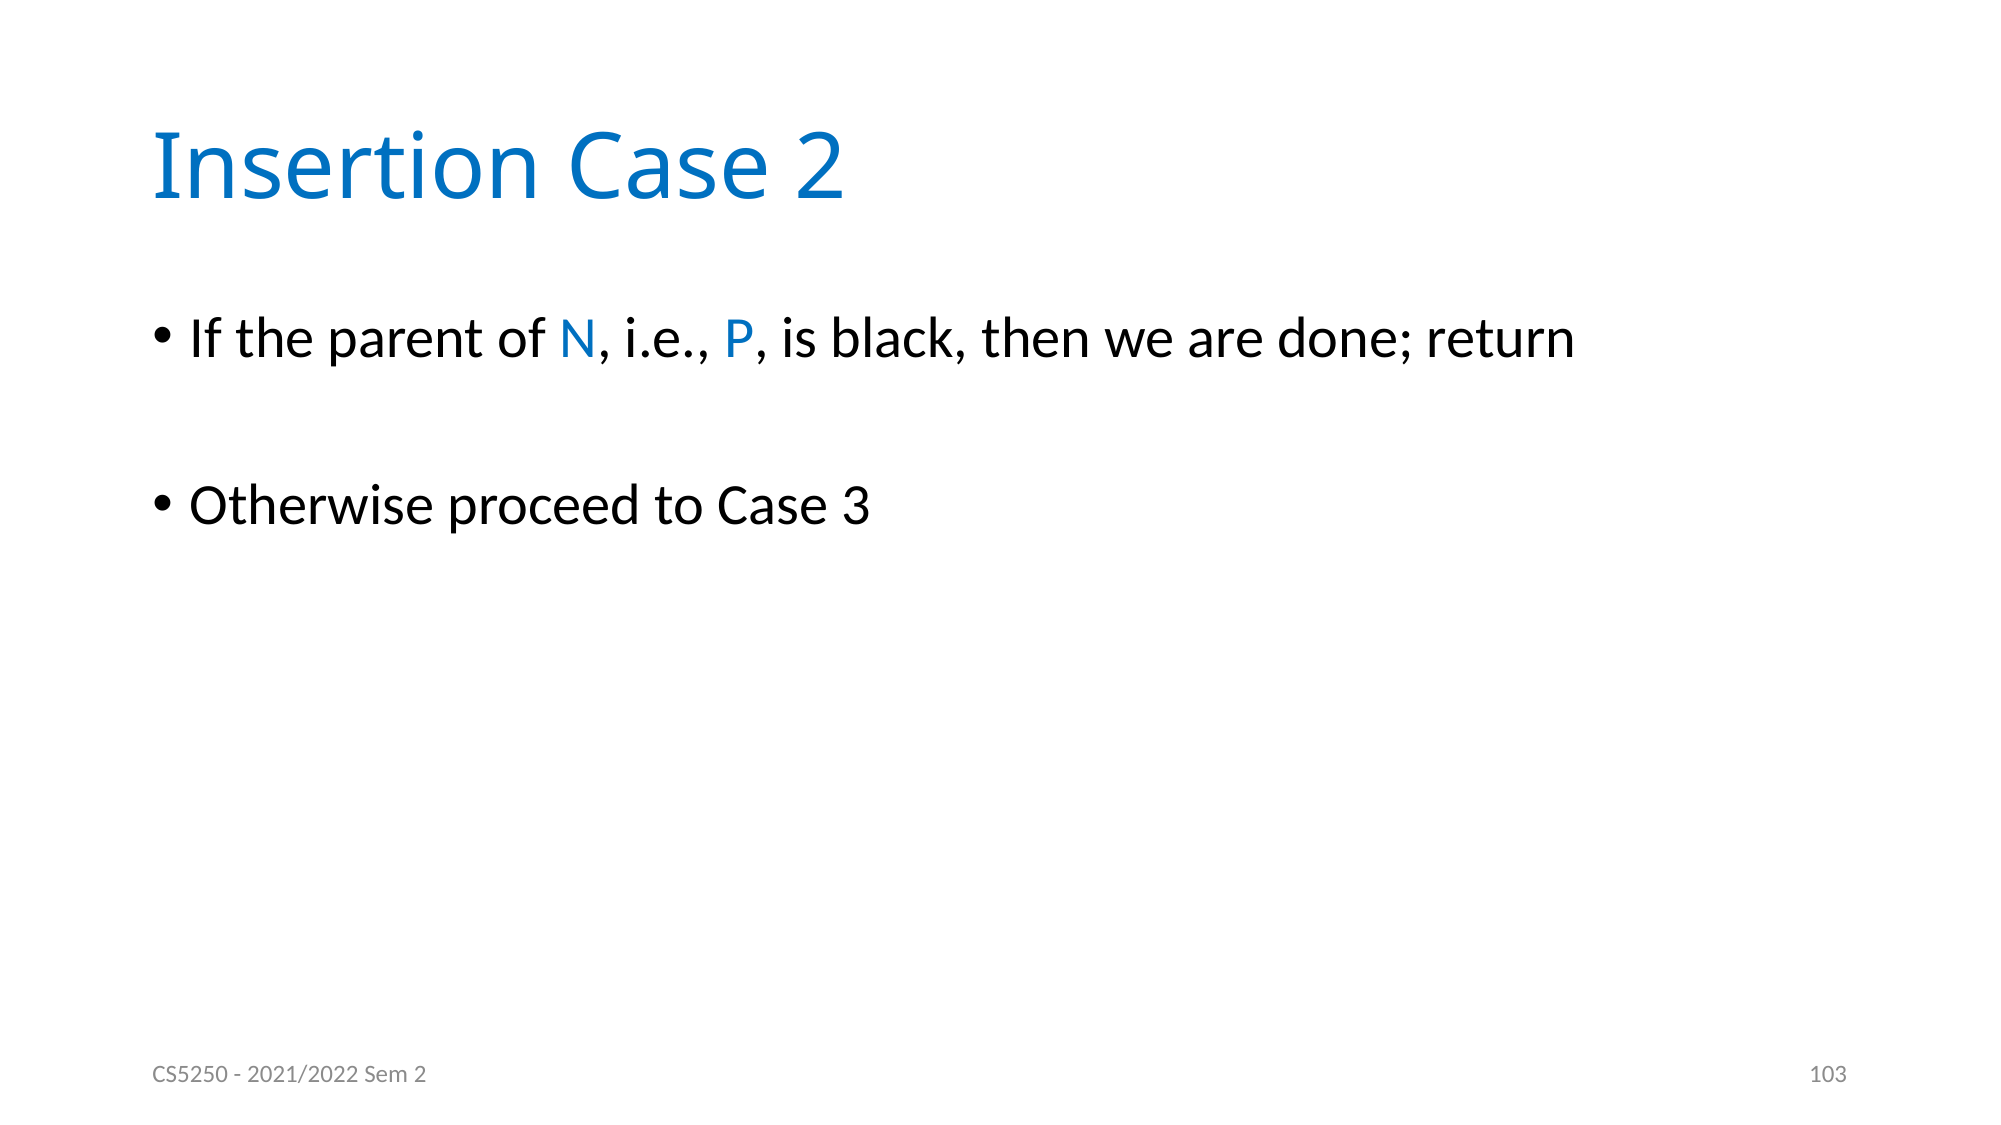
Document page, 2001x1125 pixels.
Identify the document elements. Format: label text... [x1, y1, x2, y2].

slide_number CS5250 - 2021/2022 Sem 2 [137, 1042, 588, 1103]
title Insertion Case 2 [137, 59, 1863, 278]
slide_number 103 [1412, 1042, 1863, 1103]
list If the parent of N, i.e., P, is black, then we are done; return Otherwise proceed to Case 3 [137, 299, 1863, 1014]
